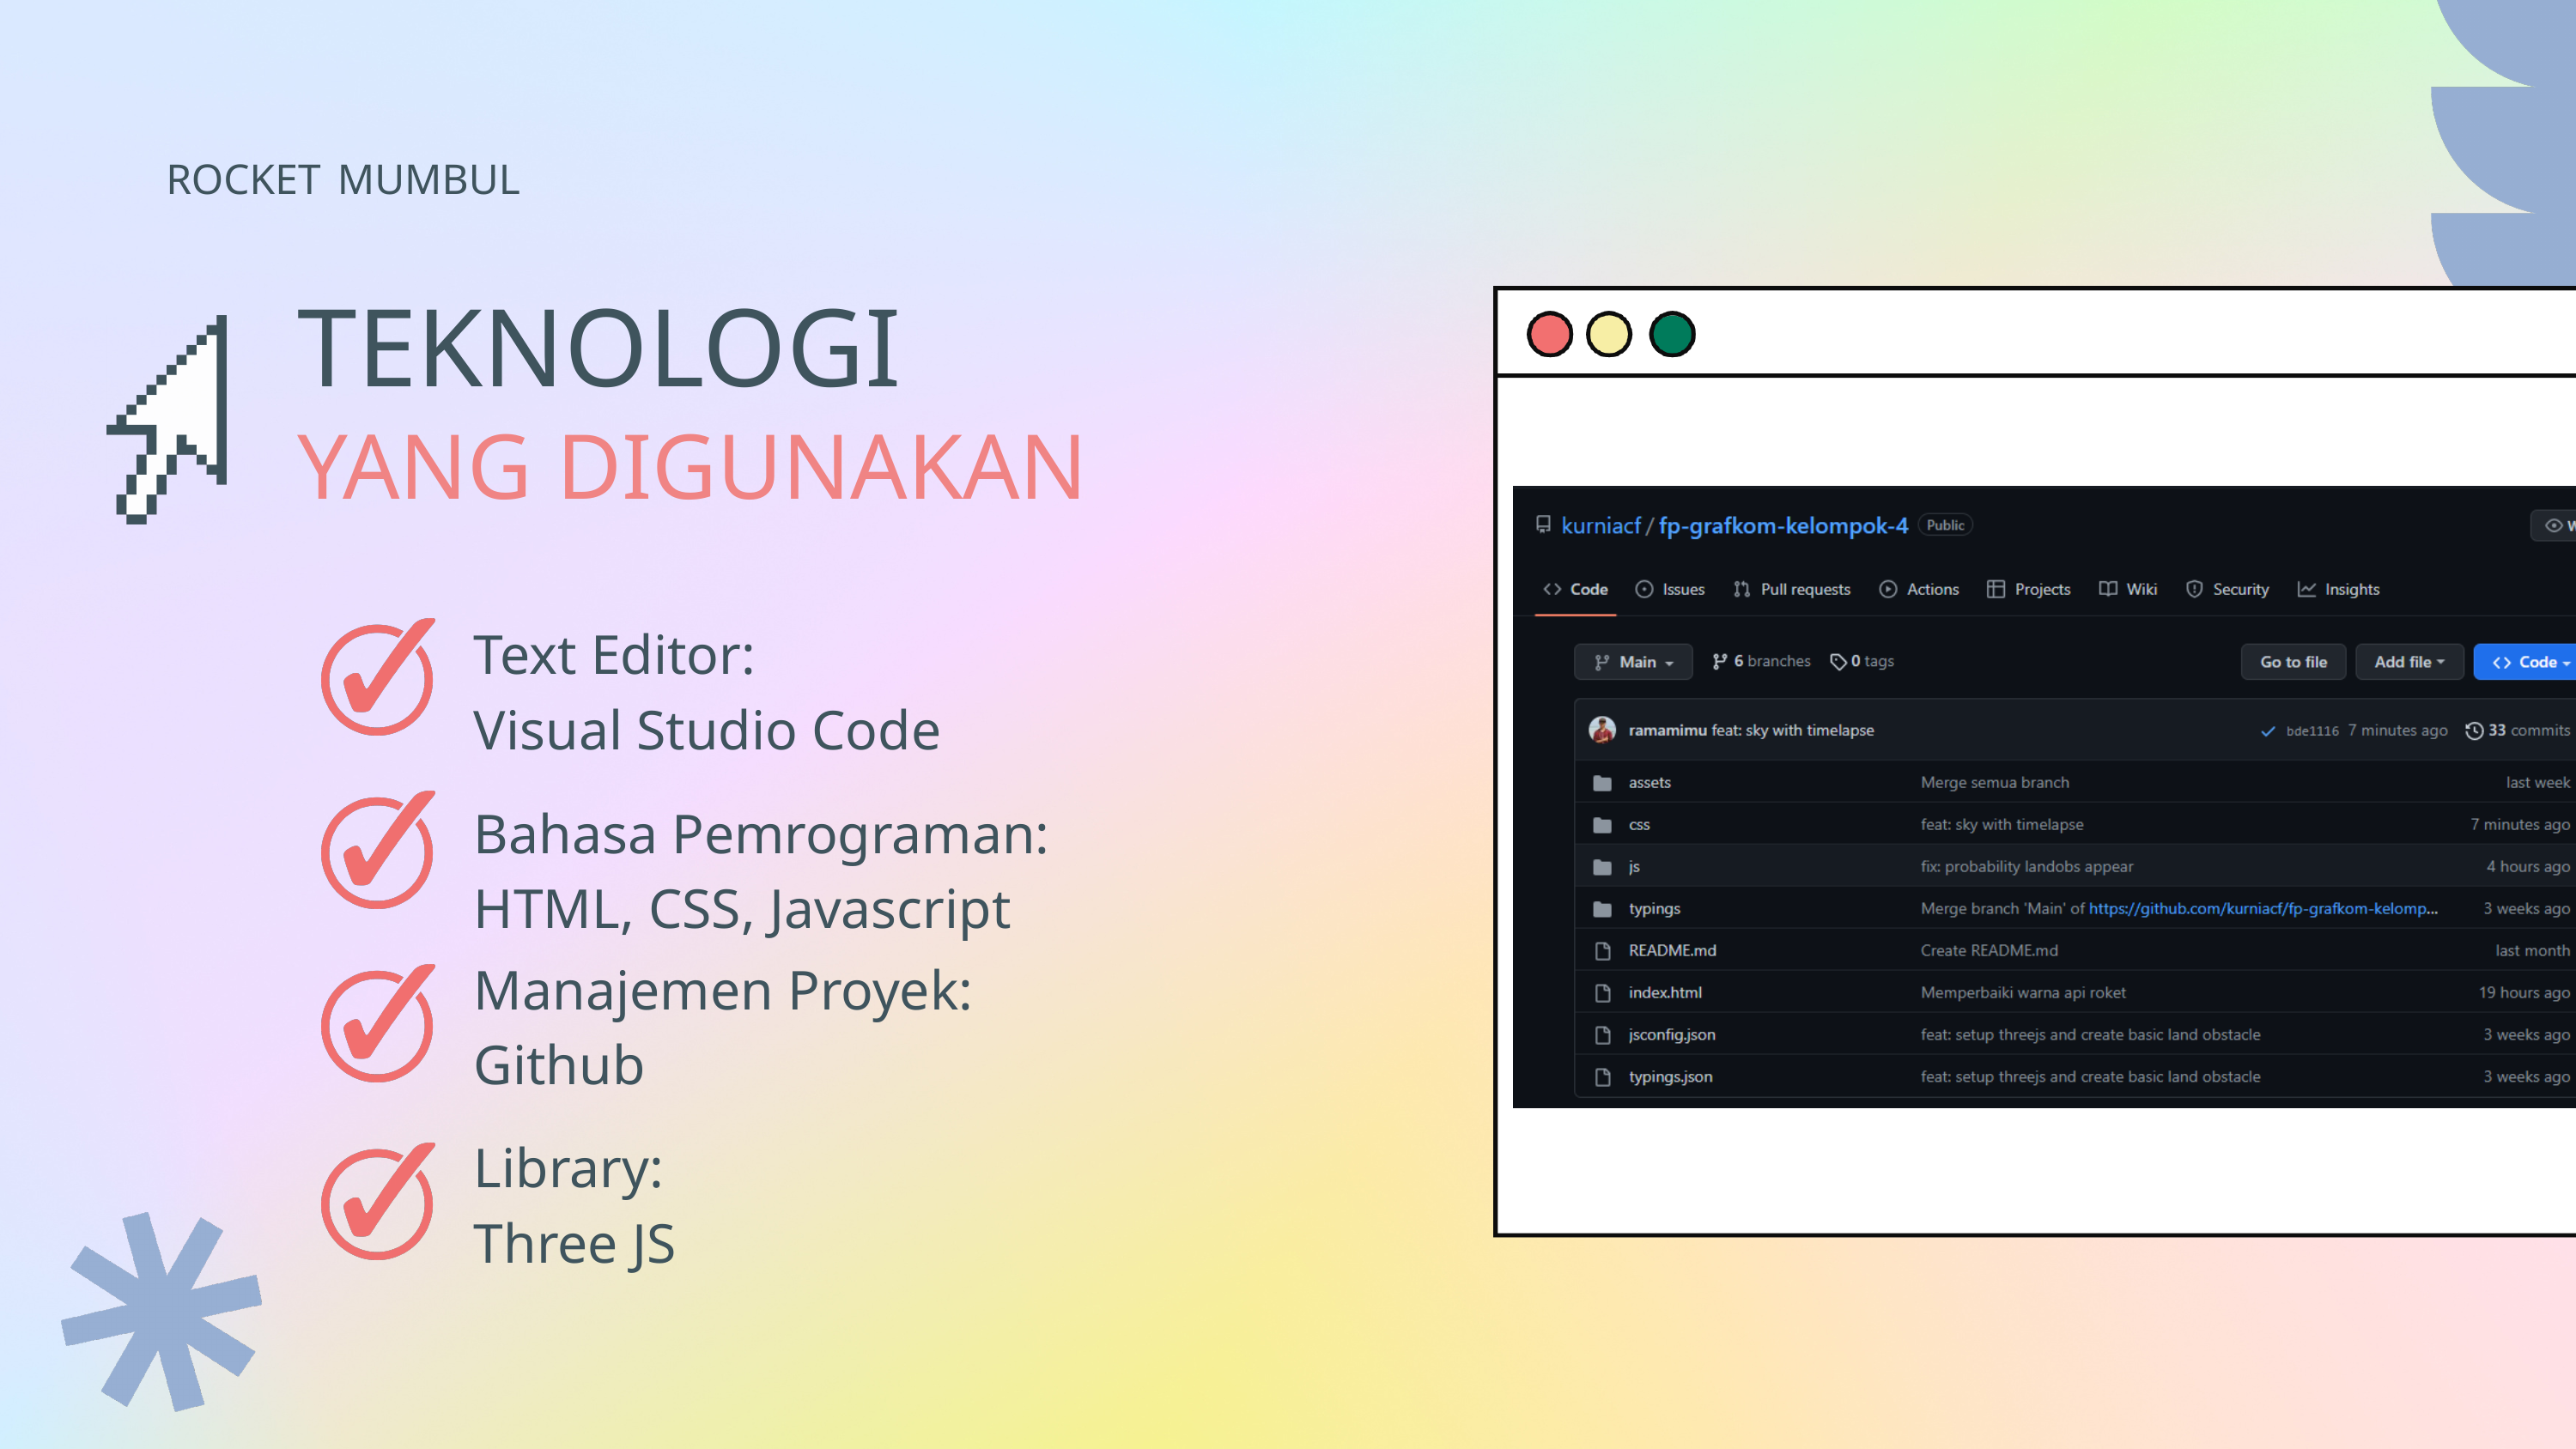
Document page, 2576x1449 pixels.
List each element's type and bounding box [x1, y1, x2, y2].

picture [320, 791, 435, 910]
picture [320, 617, 435, 737]
picture [320, 1142, 435, 1261]
picture [320, 964, 435, 1082]
picture [106, 315, 227, 524]
picture [61, 1211, 263, 1412]
picture [1493, 0, 2576, 1238]
text_box [0, 0, 2576, 1449]
